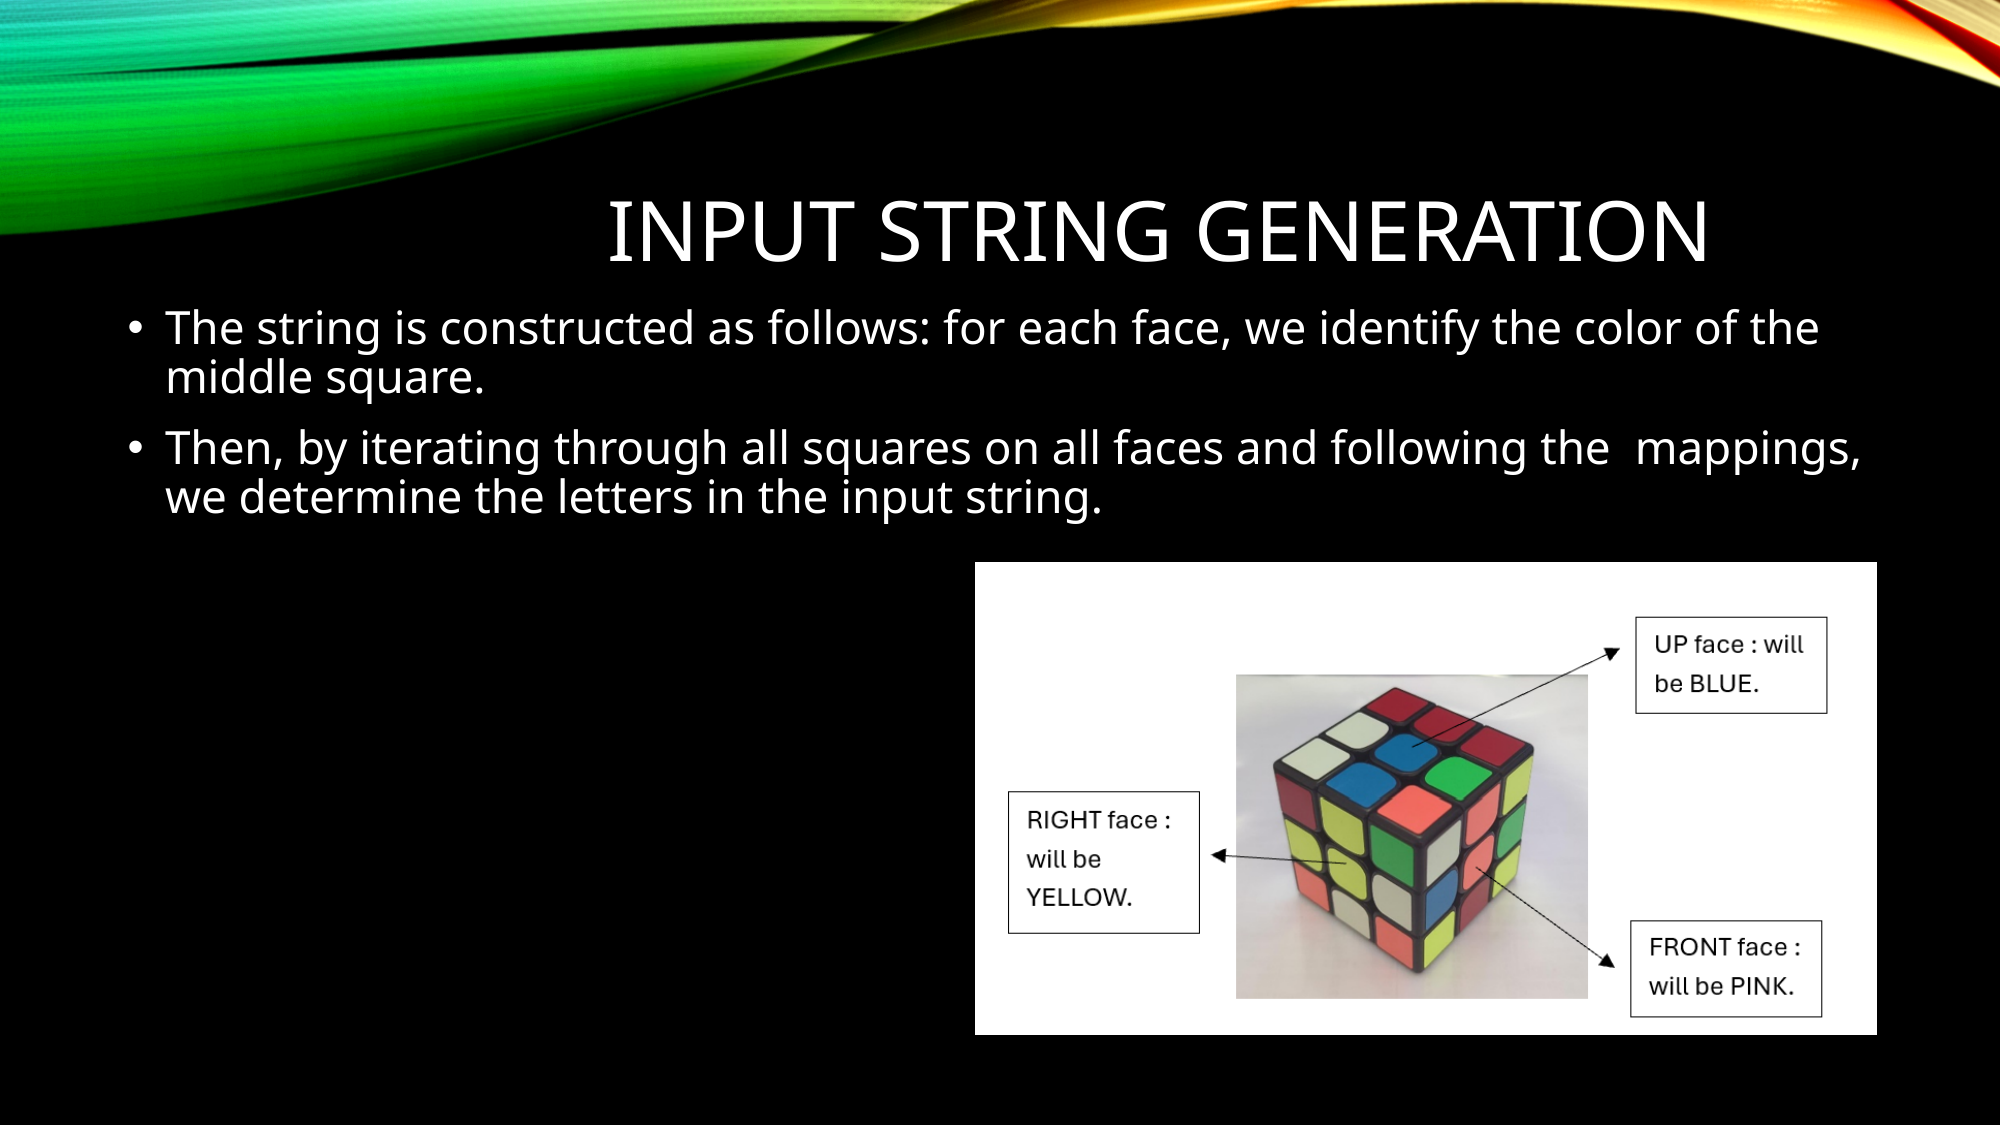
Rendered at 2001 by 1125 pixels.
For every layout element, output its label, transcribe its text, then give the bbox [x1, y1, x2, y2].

title Input String Generation [579, 127, 1729, 297]
picture [0, 0, 2000, 237]
list The string is constructed as follows: for each face, we identify the color of the middle square. Then, by iterating through all squares on all faces and following the mappings, we determine the letters in the input string. [112, 297, 1888, 958]
picture [975, 562, 1877, 1035]
